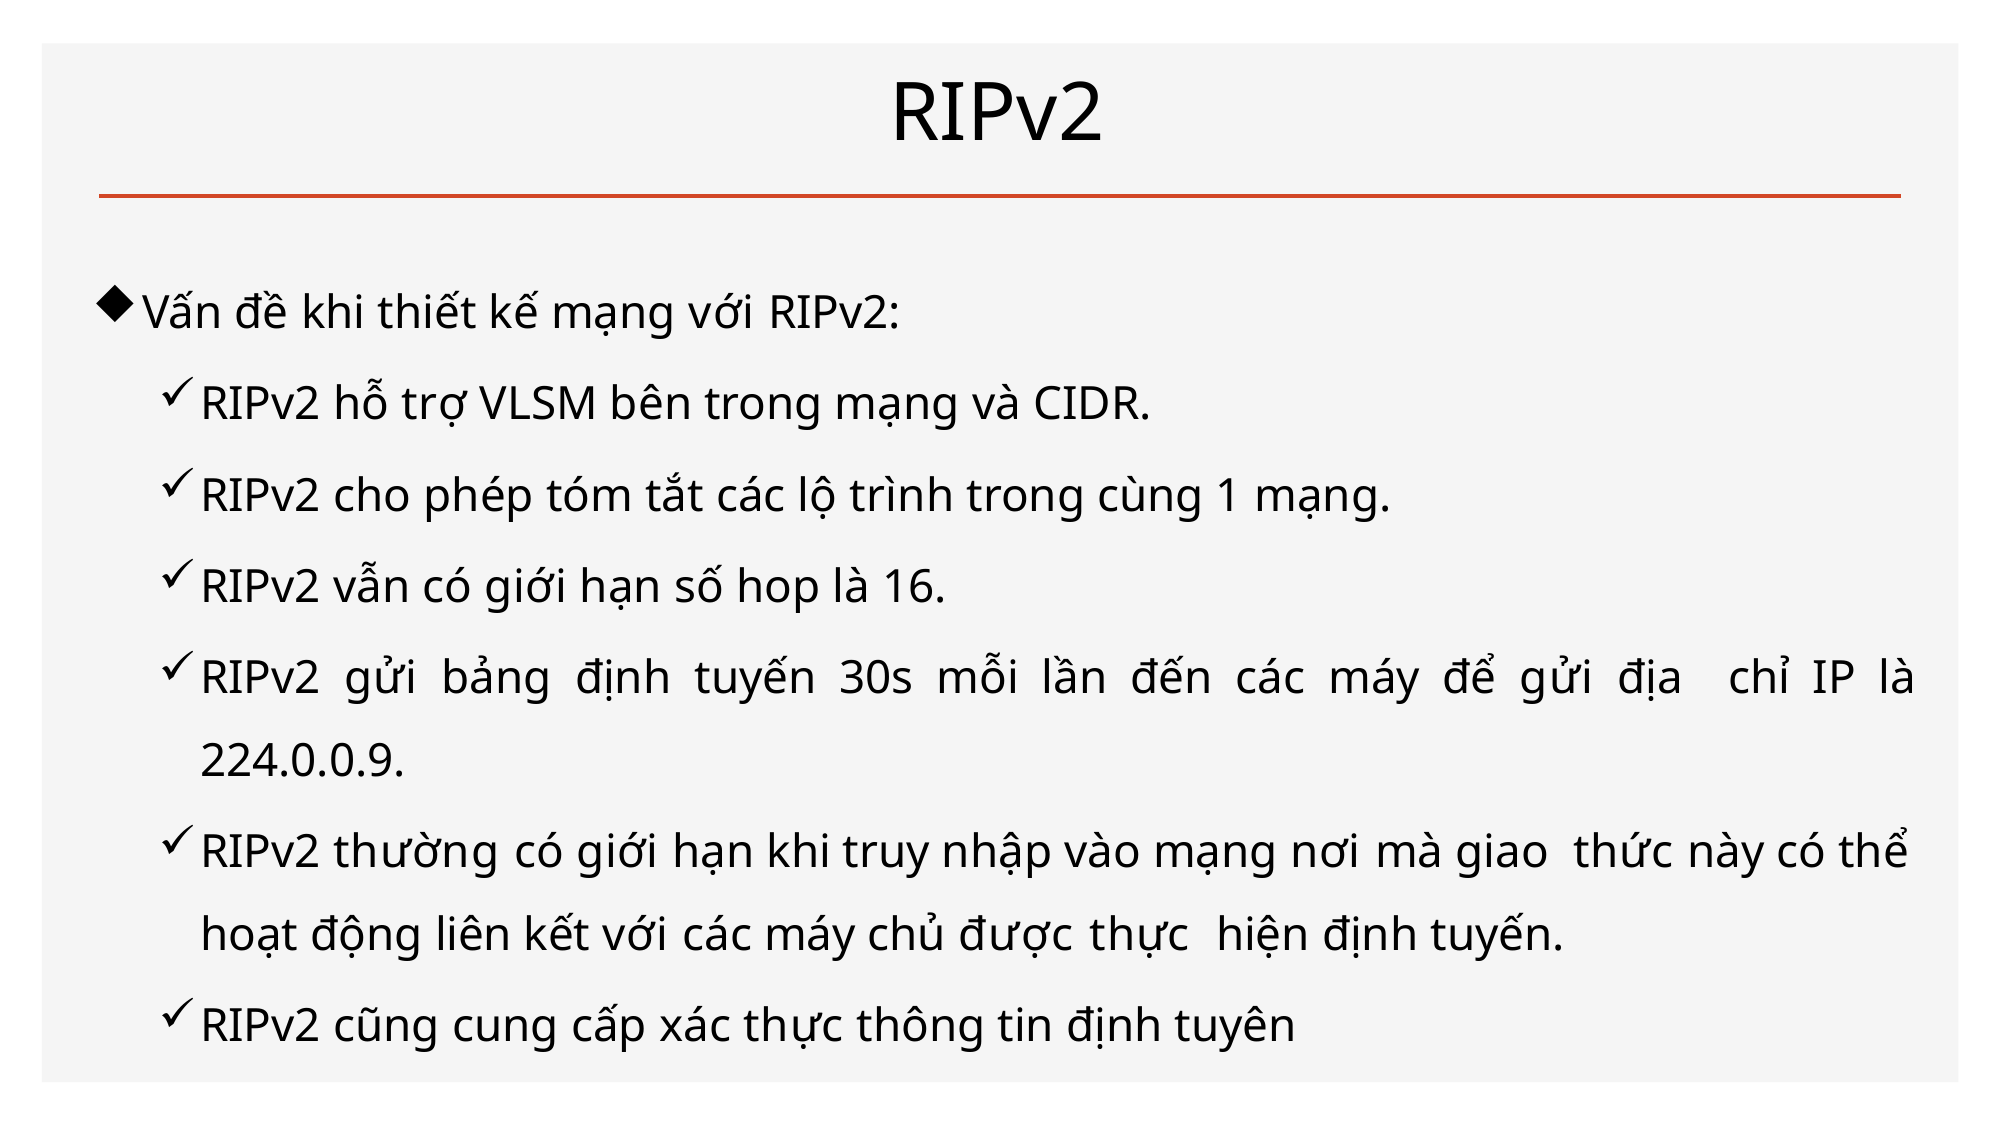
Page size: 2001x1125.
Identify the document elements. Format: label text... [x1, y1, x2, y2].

title RIPv2 [887, 0, 1113, 157]
text_box Vấn đề khi thiết kế mạng với RIPv2: RIPv2 hỗ trợ VLSM bên trong mạng và CIDR. RIPv2 cho phép tóm tắt các lộ trình trong cùng 1 mạng. RIPv2 vẫn có giới hạn số hop là 16. RIPv2 gửi bảng định tuyến 30s mỗi lần đến các máy để gửi địa chỉ IP là 224.0.0.9. RIPv2 thường có giới hạn khi truy nhập vào mạng nơi mà giao thức này có thể hoạt động liên kết với các máy chủ được thực hiện định tuyến. RIPv2 cũng cung cấp xác thực thông tin định tuyên [90, 243, 1917, 1051]
